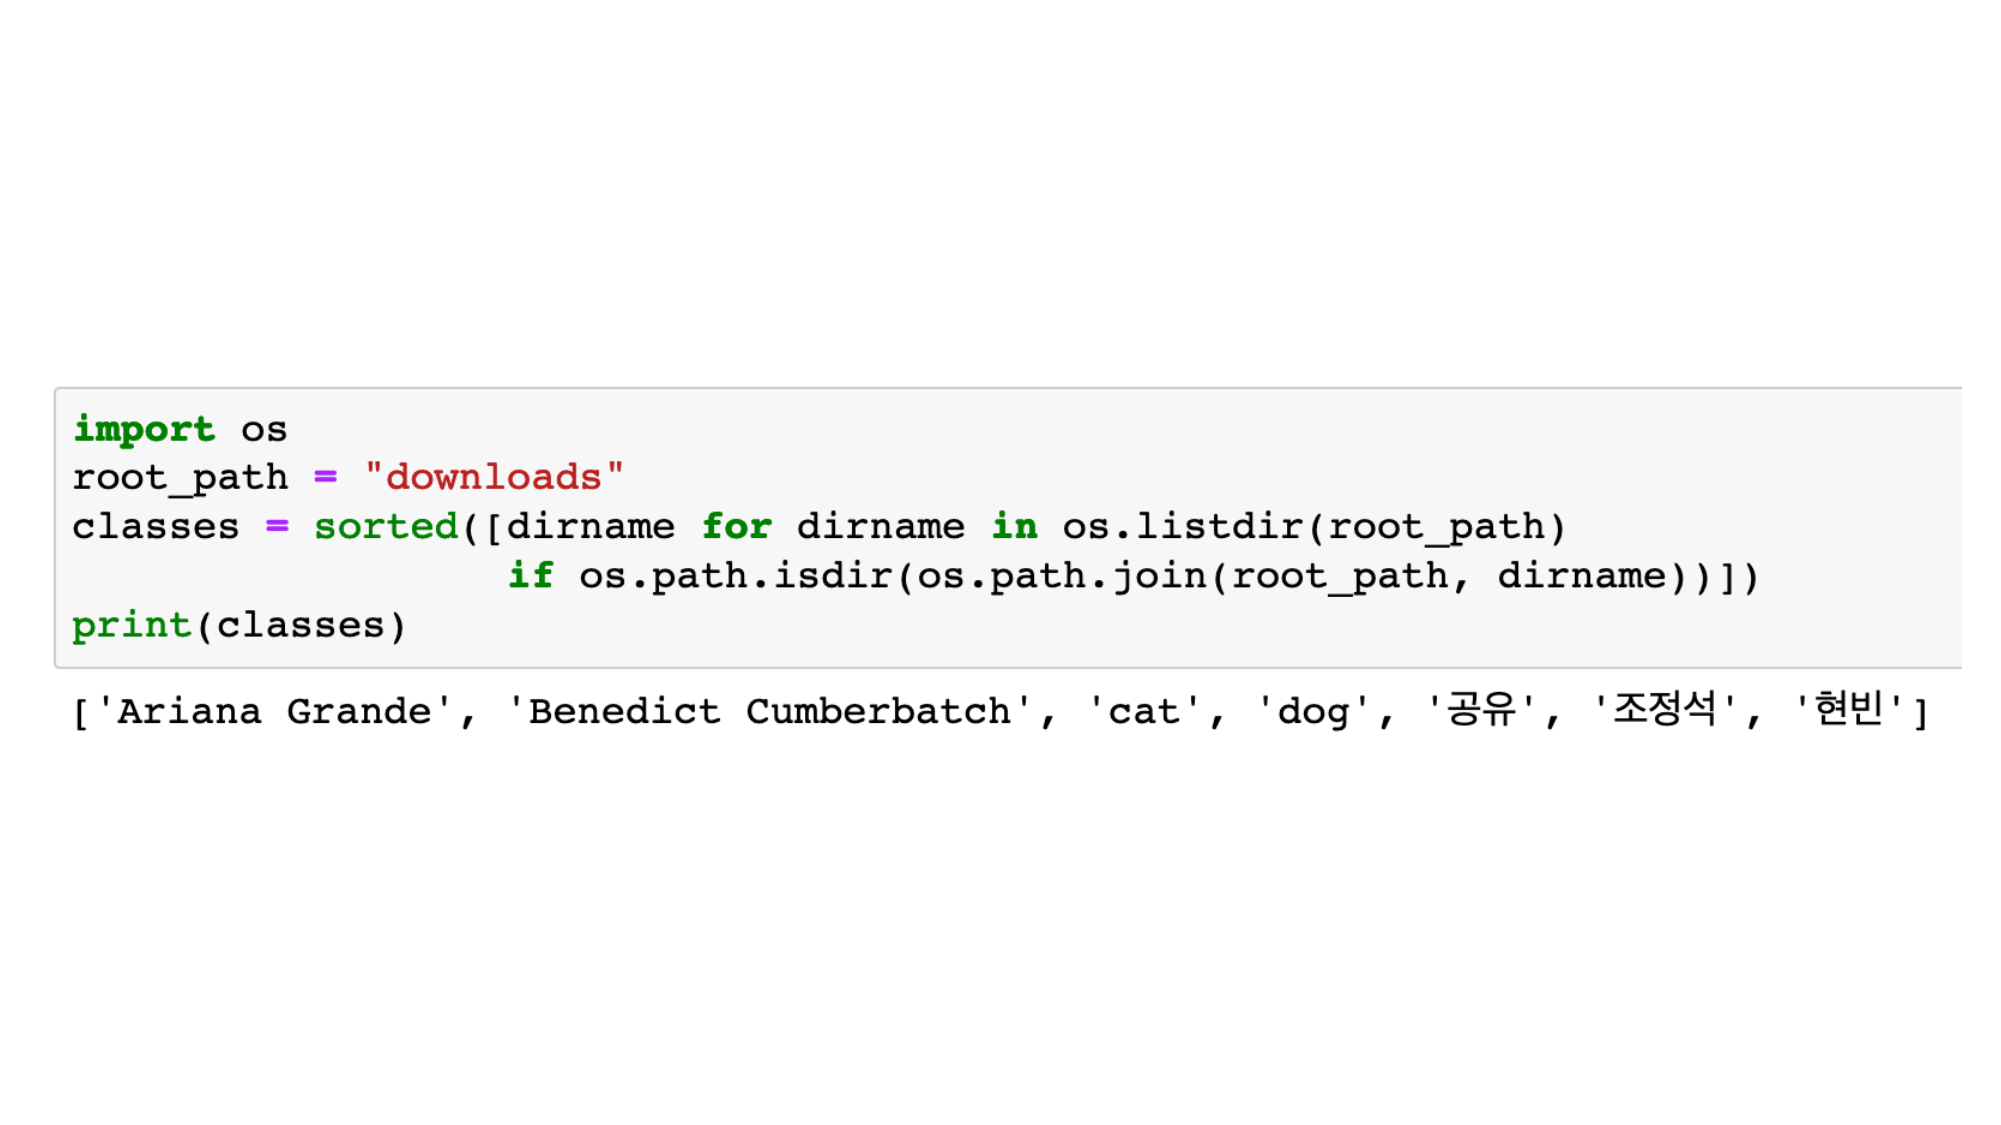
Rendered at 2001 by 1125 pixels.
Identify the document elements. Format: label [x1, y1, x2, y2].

picture [20, 364, 1984, 1034]
